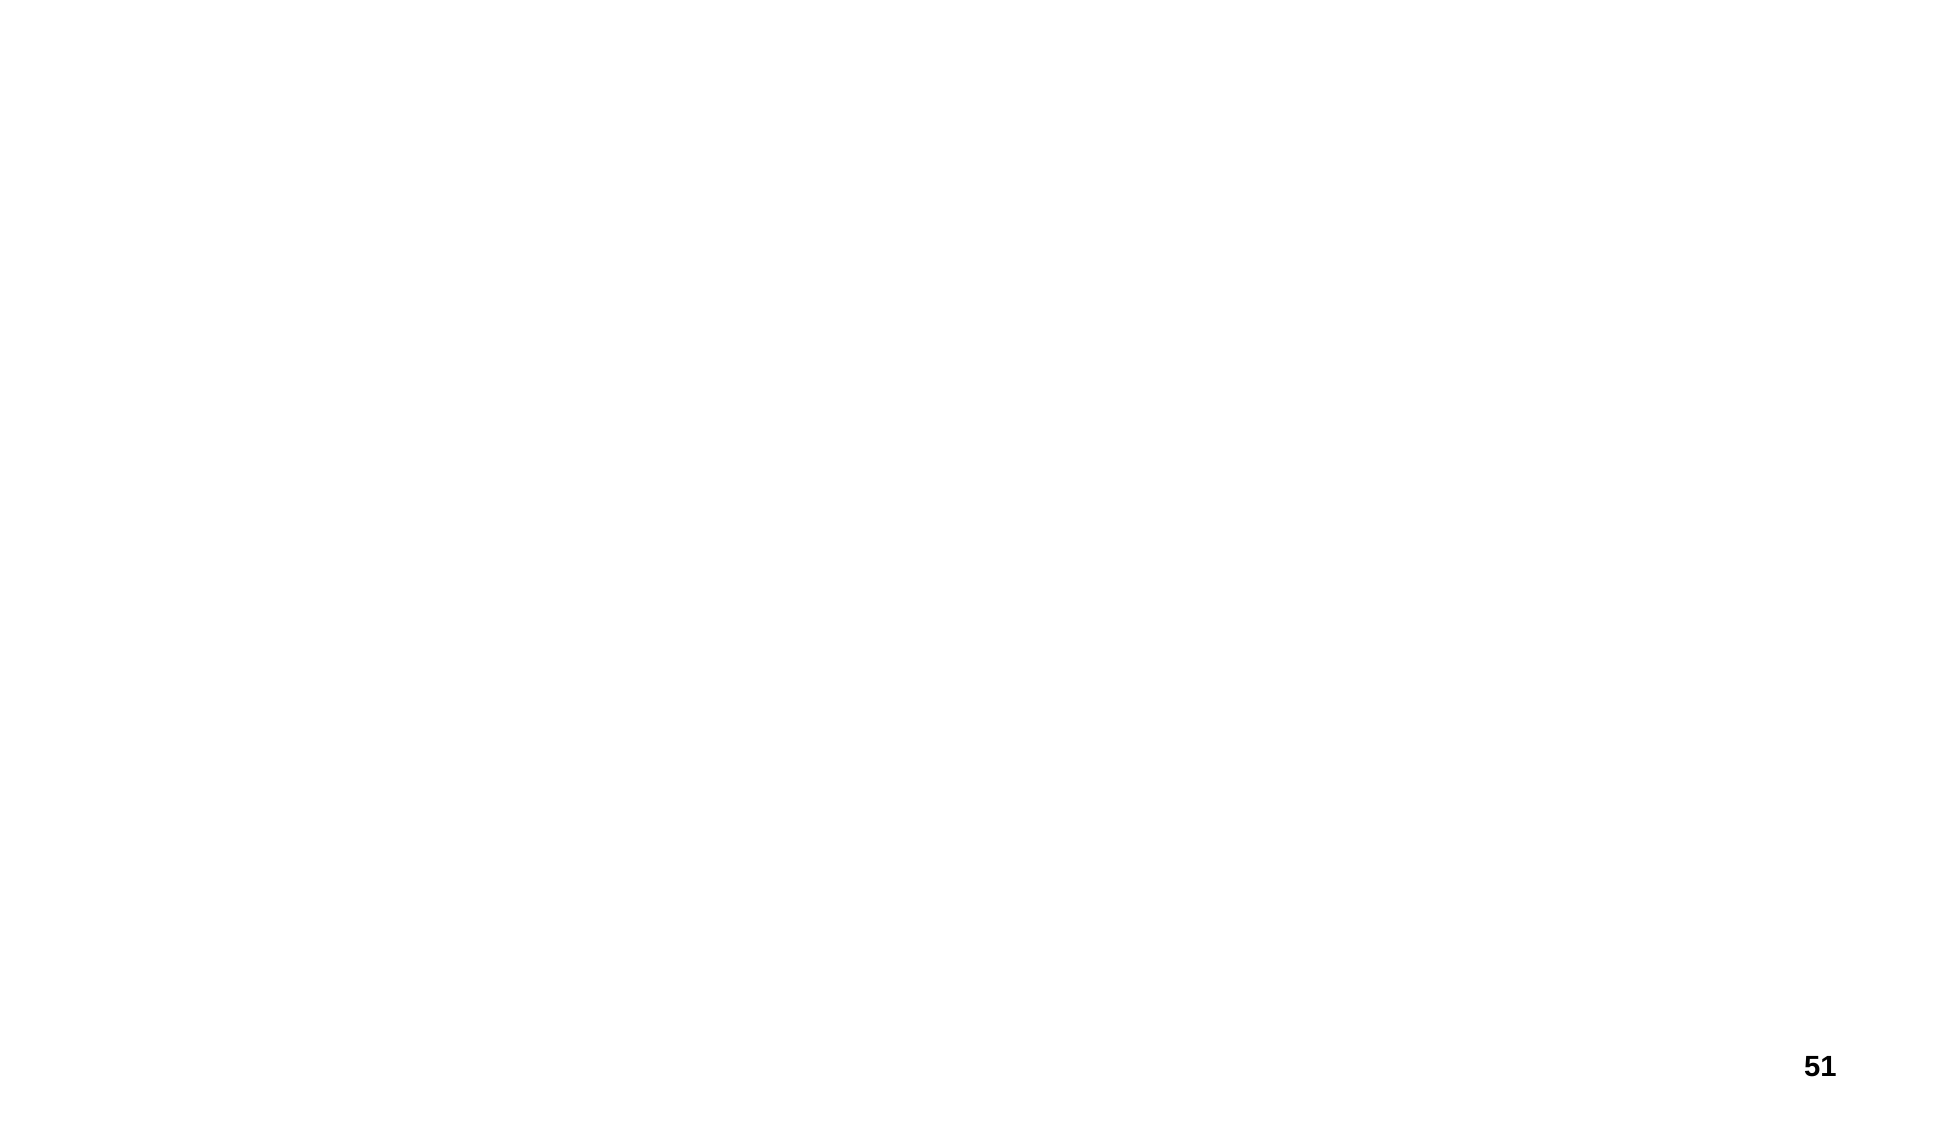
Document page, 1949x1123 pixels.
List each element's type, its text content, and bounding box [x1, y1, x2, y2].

slide_number 51 [1396, 1040, 1852, 1100]
